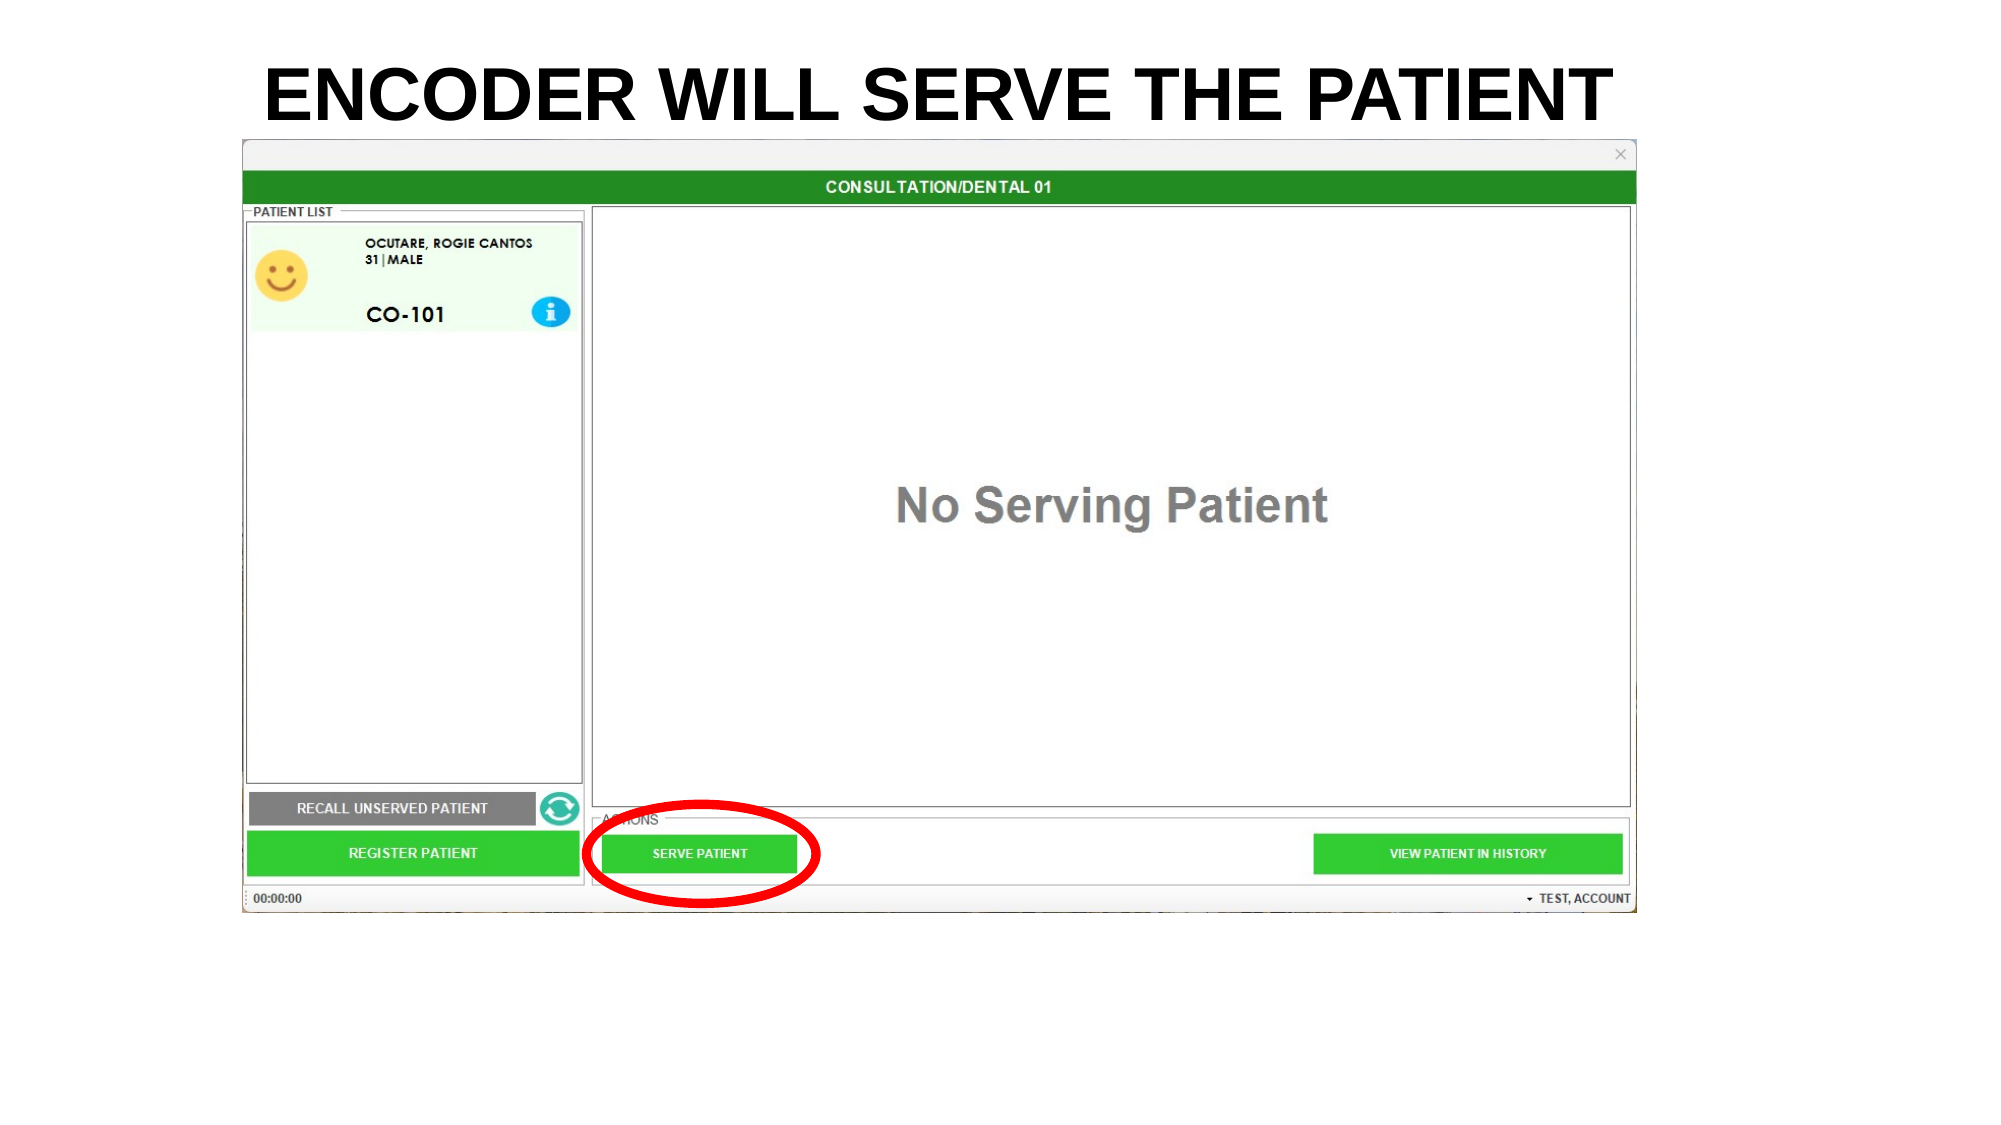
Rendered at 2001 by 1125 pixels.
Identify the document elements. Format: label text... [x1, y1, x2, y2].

picture [242, 139, 1637, 913]
text_box ENCODER WILL SERVE THE PATIENT [189, 24, 1690, 158]
